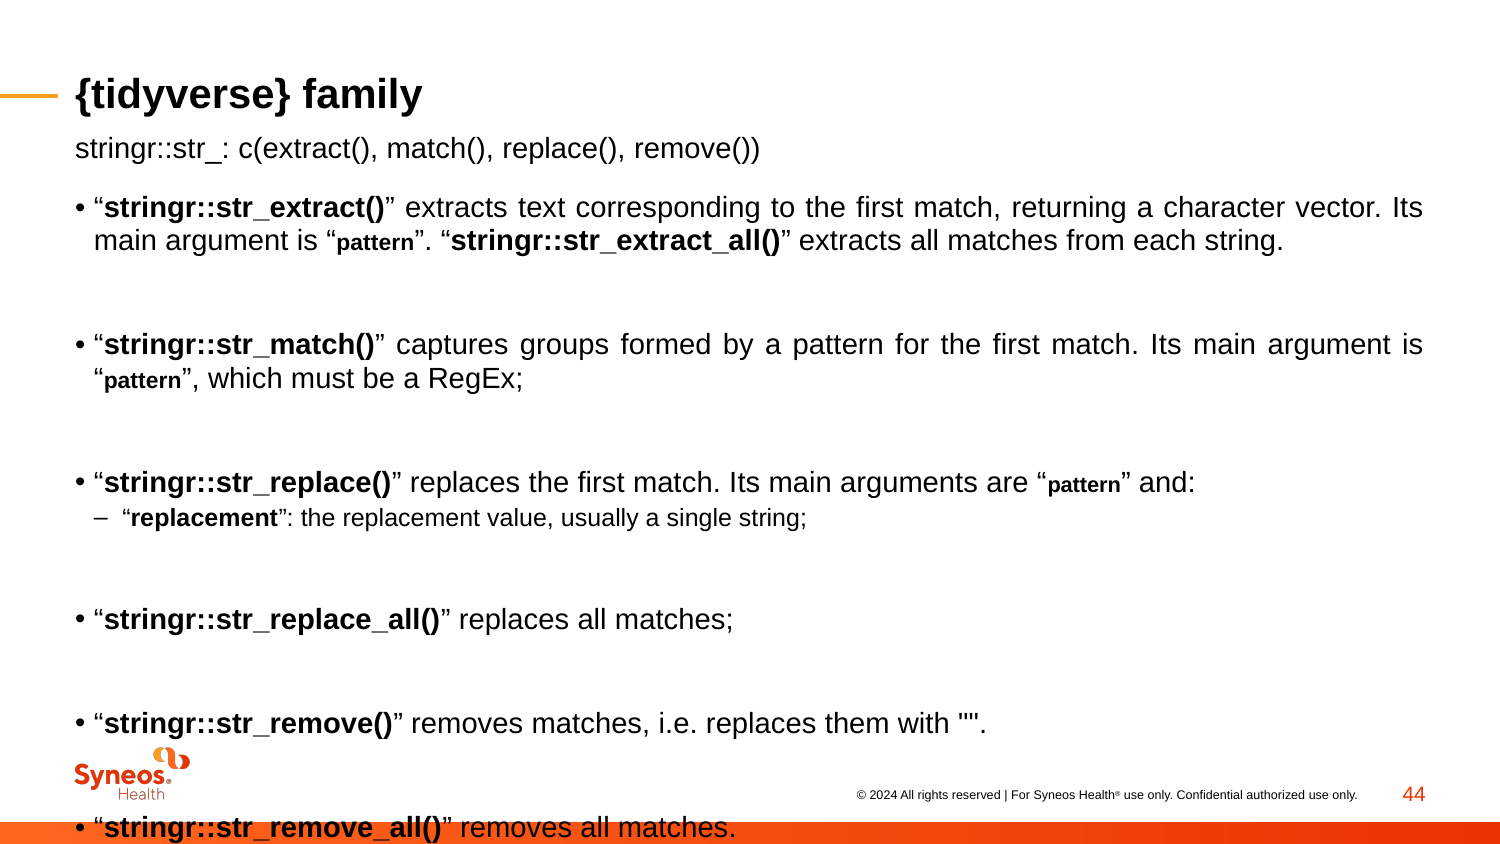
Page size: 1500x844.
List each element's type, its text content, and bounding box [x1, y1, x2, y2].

list stringr::str_: c(extract(), match(), replace(), remove()) [75, 124, 1425, 163]
title {tidyverse} family [75, 58, 1425, 118]
list “stringr::str_extract()” extracts text corresponding to the first match, returning a character vector. Its main argument is “pattern”. “stringr::str_extract_all()” extracts all matches from each string. “stringr::str_match()” captures groups formed by a pattern for the first match. Its main argument is “pattern”, which must be a RegEx; “stringr::str_replace()” replaces the first match. Its main arguments are “pattern” and: “replacement”: the replacement value, usually a single string; “stringr::str_replace_all()” replaces all matches; “stringr::str_remove()” removes matches, i.e. replaces them with "". “stringr::str_remove_all()” removes all matches. [75, 191, 1425, 710]
picture [70, 743, 194, 804]
